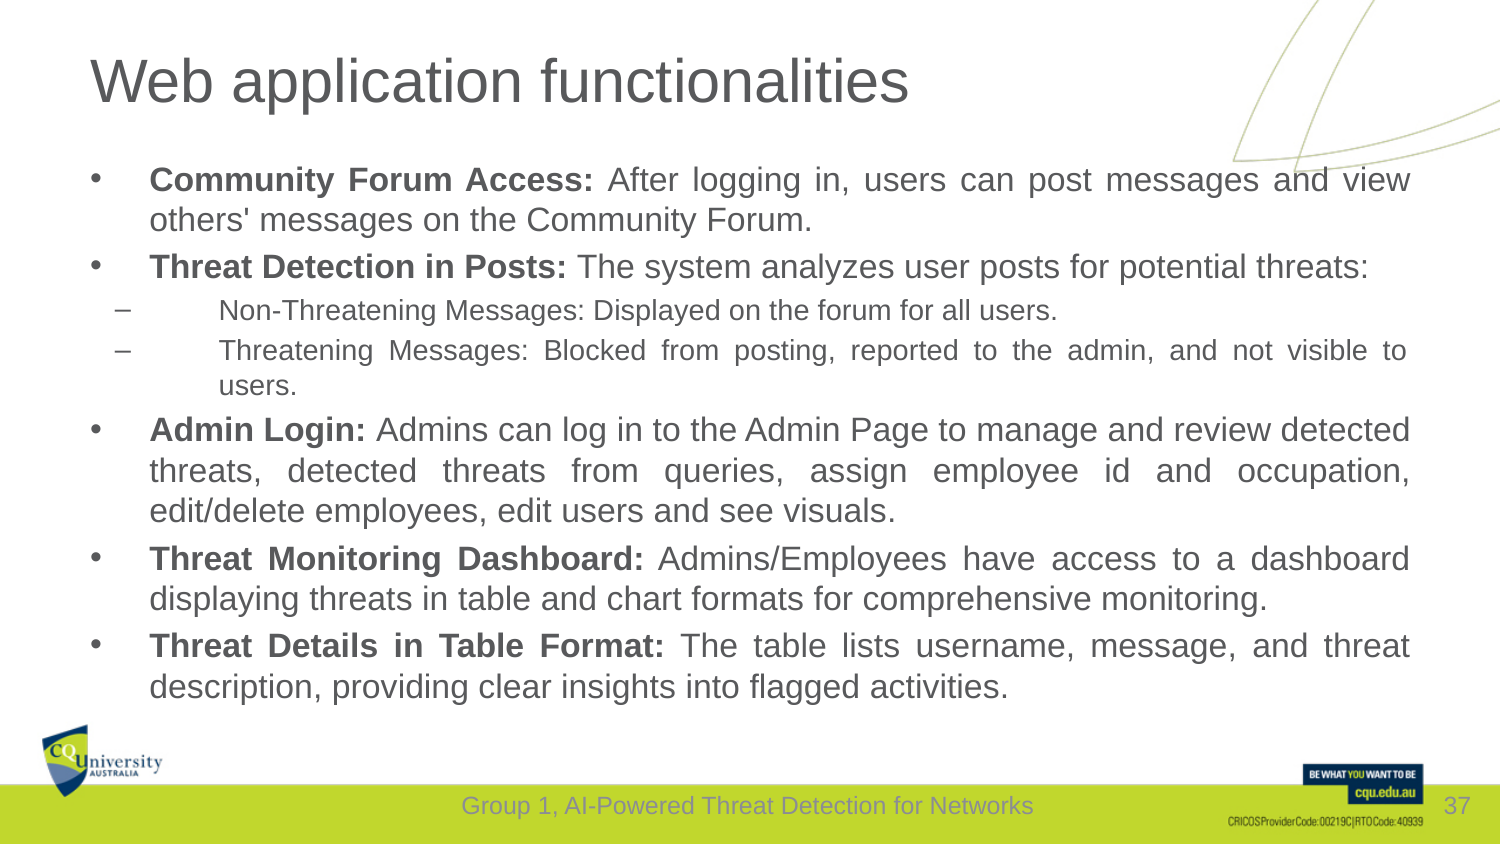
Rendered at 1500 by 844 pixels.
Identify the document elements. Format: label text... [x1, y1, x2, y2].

footer Group 1, AI-Powered Threat Detection for Networks [272, 782, 1136, 827]
slide_number 37 [1136, 782, 1487, 827]
list Community Forum Access: After logging in, users can post messages and view others' messages on the Community Forum. Threat Detection in Posts: The system analyzes user posts for potential threats: Non-Threatening Messages: Displayed on the forum for all users. Threatening Messages: Blocked from posting, reported to the admin, and not visible to users. Admin Login: Admins can log in to the Admin Page to manage and review detected threats, detected threats from queries, assign employee id and occupation, edit/delete employees, edit users and see visuals. Threat Monitoring Dashboard: Admins/Employees have access to a dashboard displaying threats in table and chart formats for comprehensive monitoring. Threat Details in Table Format: The table lists username, message, and threat description, providing clear insights into flagged activities. [75, 149, 1425, 719]
picture [0, 0, 1500, 844]
title Web application functionalities [75, 33, 1425, 123]
